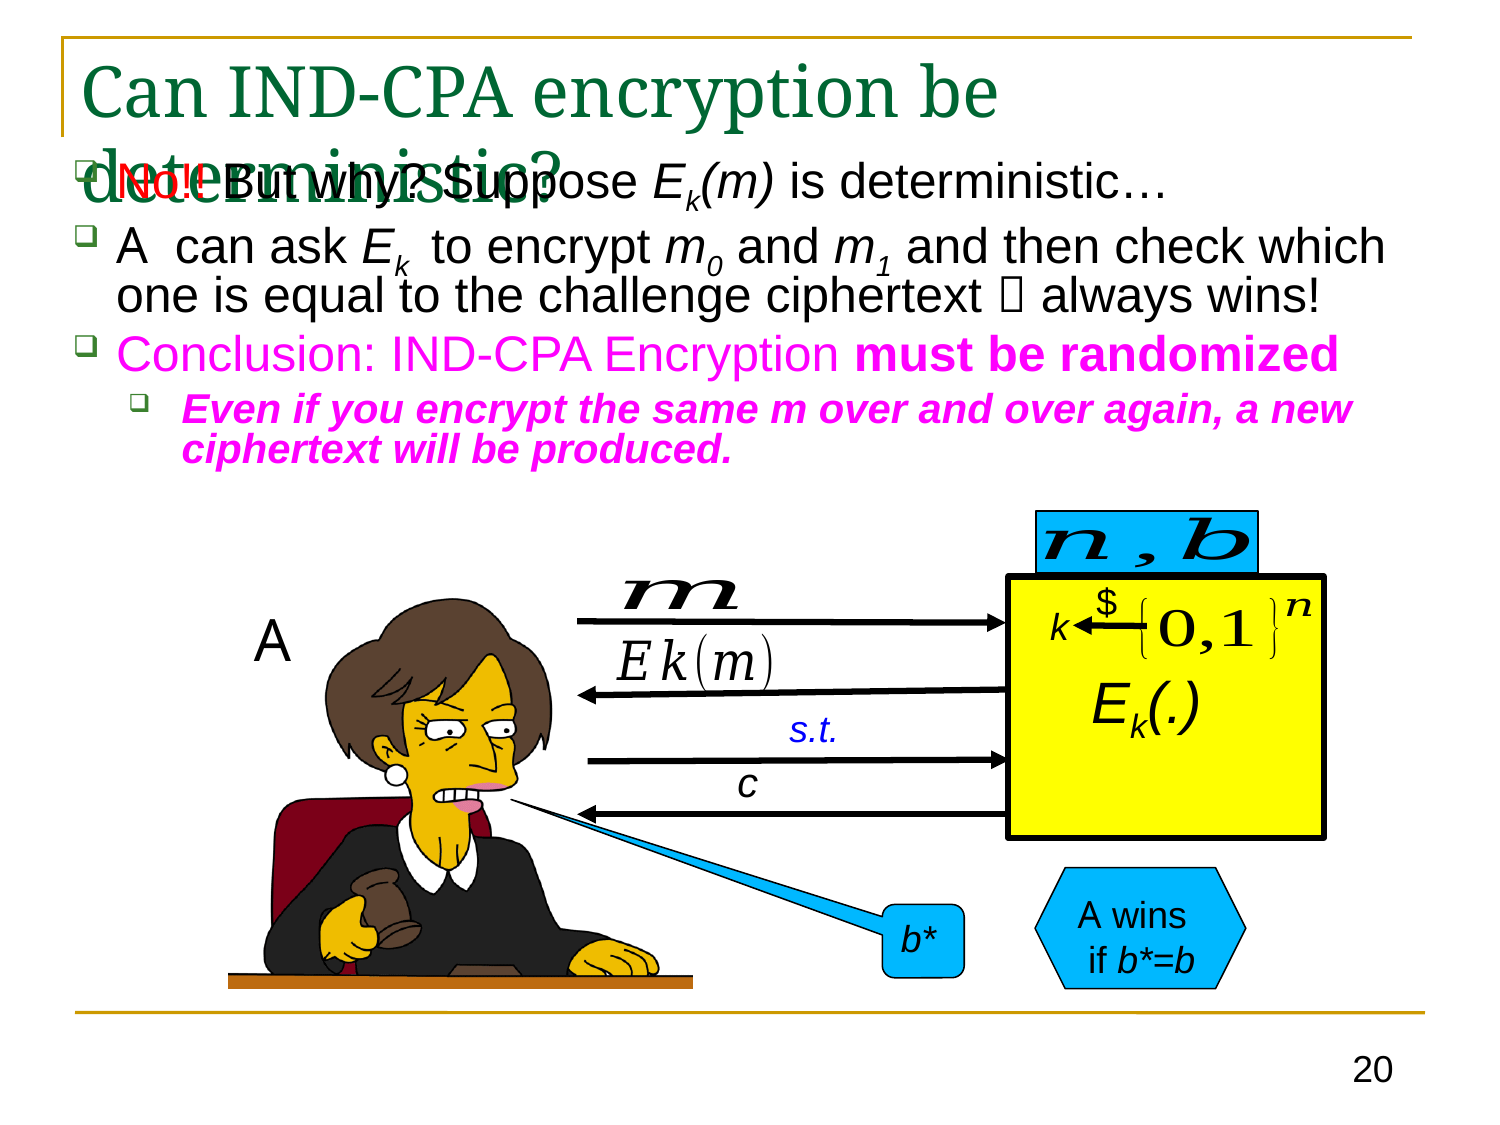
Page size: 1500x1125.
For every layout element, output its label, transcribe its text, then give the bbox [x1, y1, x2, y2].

text_box Ek(.) [1076, 657, 1218, 753]
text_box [576, 689, 1011, 696]
text_box b* [698, 858, 965, 978]
picture [228, 591, 693, 989]
slide_number 20 [1337, 1023, 1424, 1098]
title Can IND-CPA encryption be deterministic? [65, 38, 1495, 167]
list No!! But why? Suppose Ek(m) is deterministic… A can ask Ek to encrypt m0 and m1 and then check which one is equal to the challenge ciphertext  always wins! Conclusion: IND-CPA Encryption must be randomized Even if you encrypt the same m over and over again, a new ciphertext will be produced. [58, 147, 1493, 503]
text_box $ [1081, 574, 1133, 623]
text_box A wins if b*=b [1035, 867, 1246, 989]
text_box k [1035, 596, 1084, 656]
text_box [1008, 576, 1324, 838]
